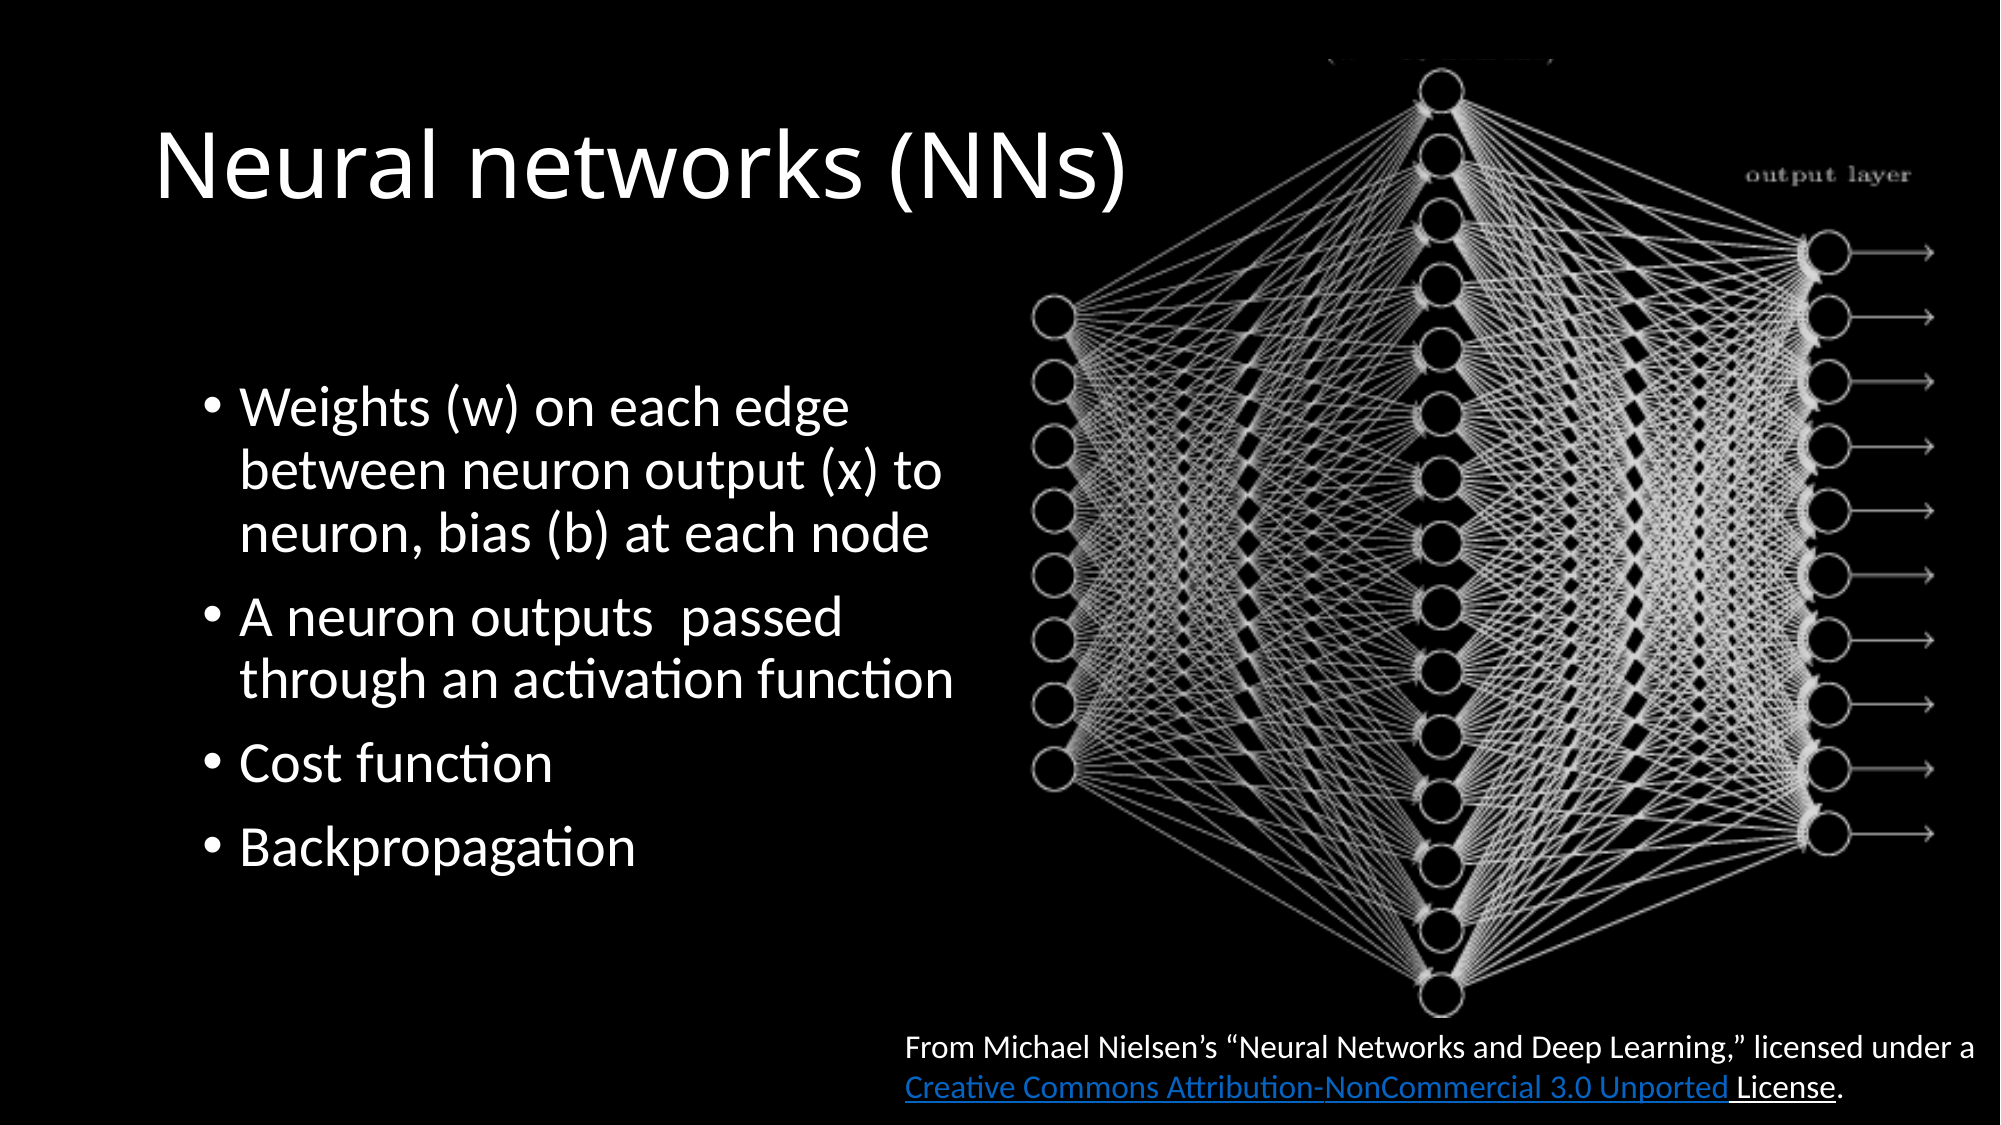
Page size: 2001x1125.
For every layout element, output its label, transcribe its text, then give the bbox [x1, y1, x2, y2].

text_box From Michael Nielsen’s “Neural Networks and Deep Learning,” licensed under a Creative Commons Attribution-NonCommercial 3.0 Unported License. [890, 1017, 2000, 1125]
picture [1019, 59, 1948, 1018]
title Neural networks (NNs) [137, 59, 1019, 278]
